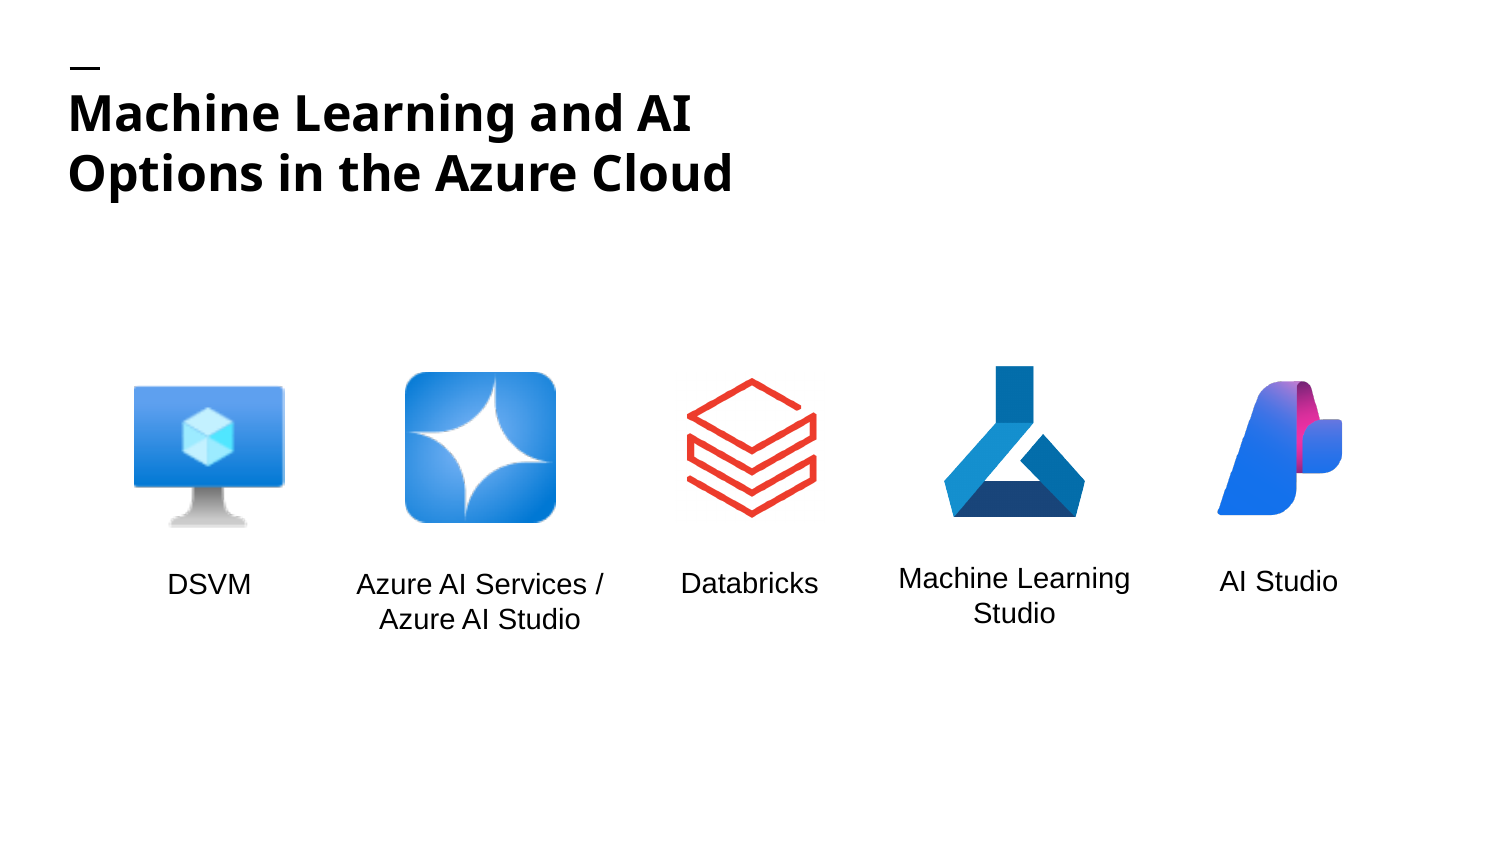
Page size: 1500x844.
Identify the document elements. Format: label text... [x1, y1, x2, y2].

text_box Databricks [665, 557, 835, 608]
picture [1204, 361, 1354, 534]
picture [944, 366, 1085, 518]
picture [404, 372, 556, 524]
text_box DSVM [152, 558, 267, 608]
title Machine Learning and AI Options in the Azure Cloud [52, 92, 1257, 217]
text_box Azure AI Services / Azure AI Studio [341, 557, 619, 643]
picture [675, 372, 825, 524]
text_box Machine Learning Studio [883, 552, 1146, 638]
text_box AI Studio [1204, 554, 1354, 605]
picture [134, 385, 285, 536]
